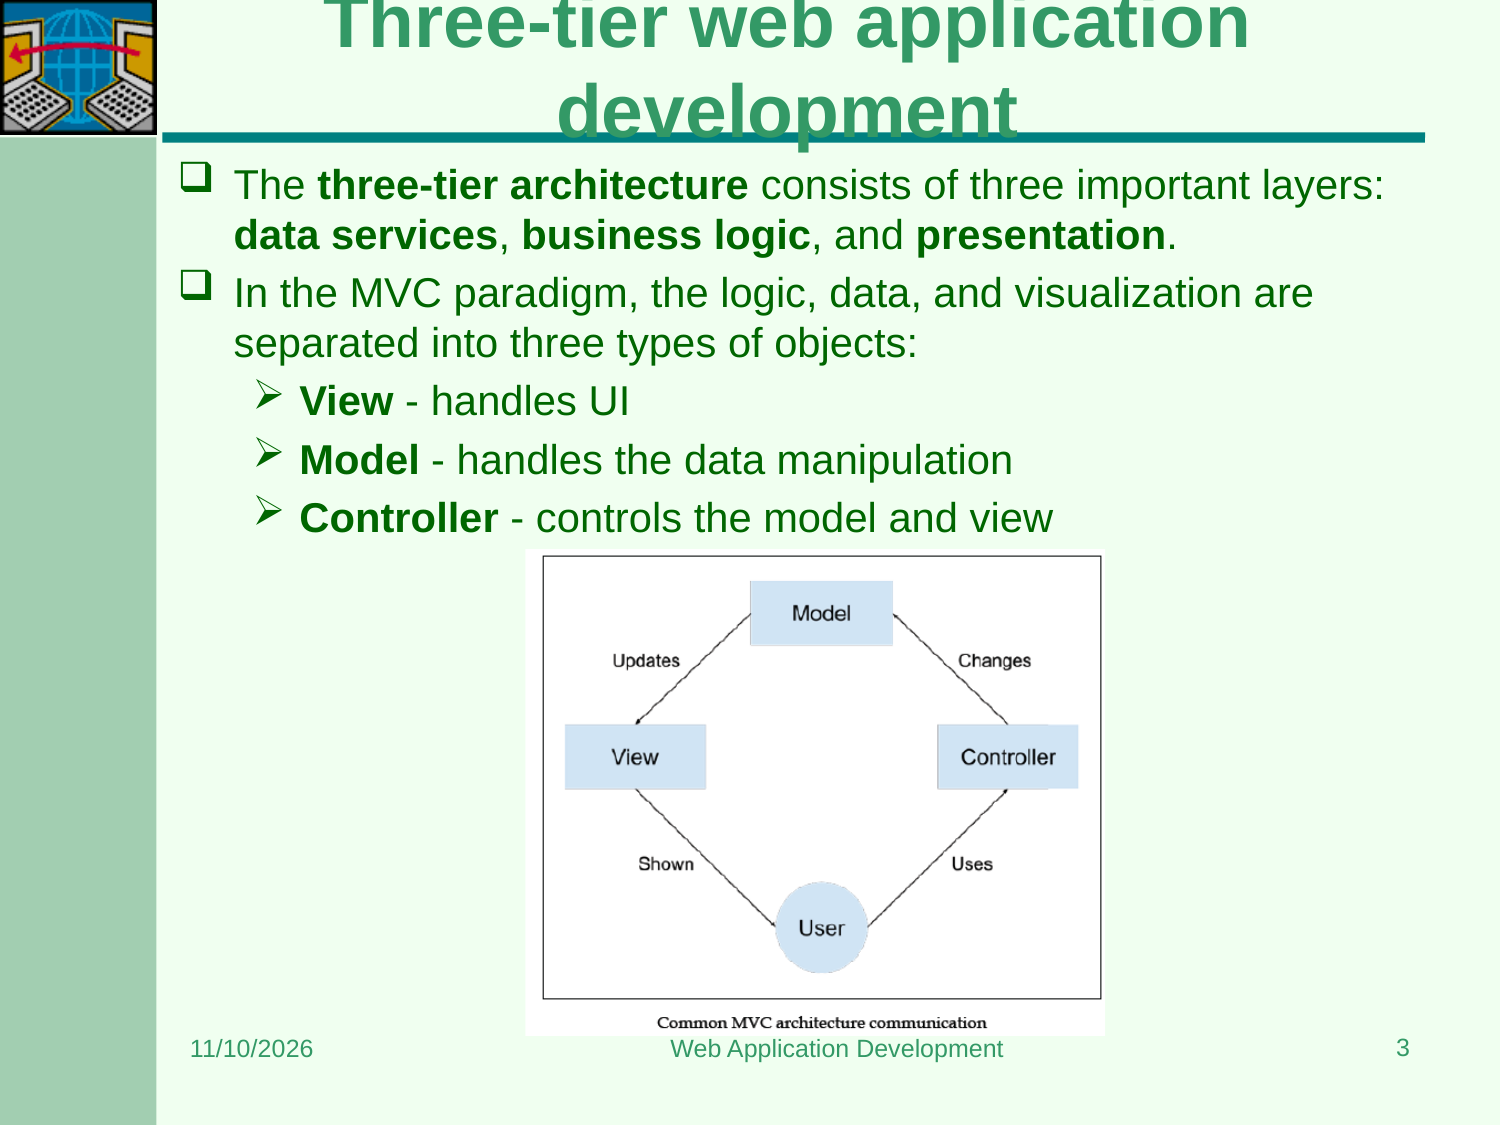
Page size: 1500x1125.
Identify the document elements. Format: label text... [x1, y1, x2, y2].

slide_number 3 [1237, 1024, 1426, 1103]
title Three-tier web application development [150, 0, 1425, 125]
picture [525, 549, 1106, 1036]
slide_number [174, 1024, 438, 1104]
list The three-tier architecture consists of three important layers: data services, business logic, and presentation. In the MVC paradigm, the logic, data, and visualization are separated into three types of objects: View - handles UI Model - handles the data manipulation Controller - controls the model and view [162, 149, 1438, 550]
footer Web Application Development [462, 1024, 1213, 1104]
picture [0, 0, 157, 135]
